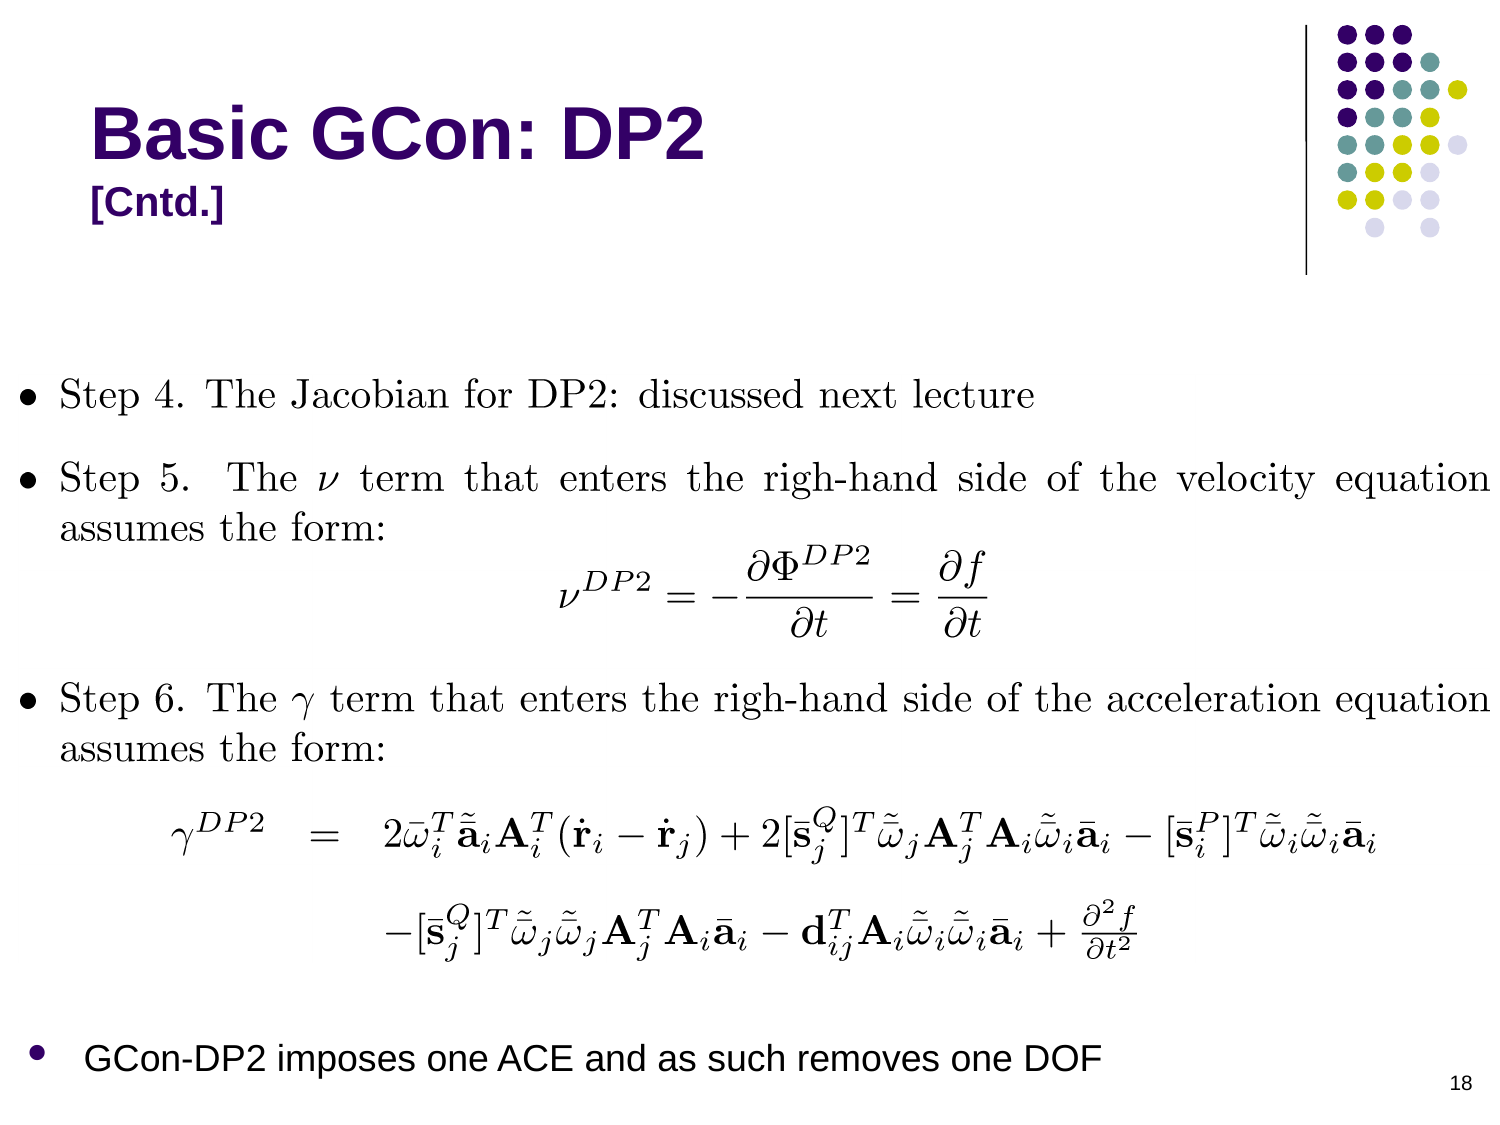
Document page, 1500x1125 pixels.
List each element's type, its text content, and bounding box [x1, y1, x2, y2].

title Basic GCon: DP2 [Cntd.] [74, 19, 1313, 233]
text_box GCon-DP2 imposes one ACE and as such removes one DOF [12, 1026, 1238, 1087]
picture [18, 374, 1490, 963]
slide_number 18 [1362, 1062, 1488, 1113]
